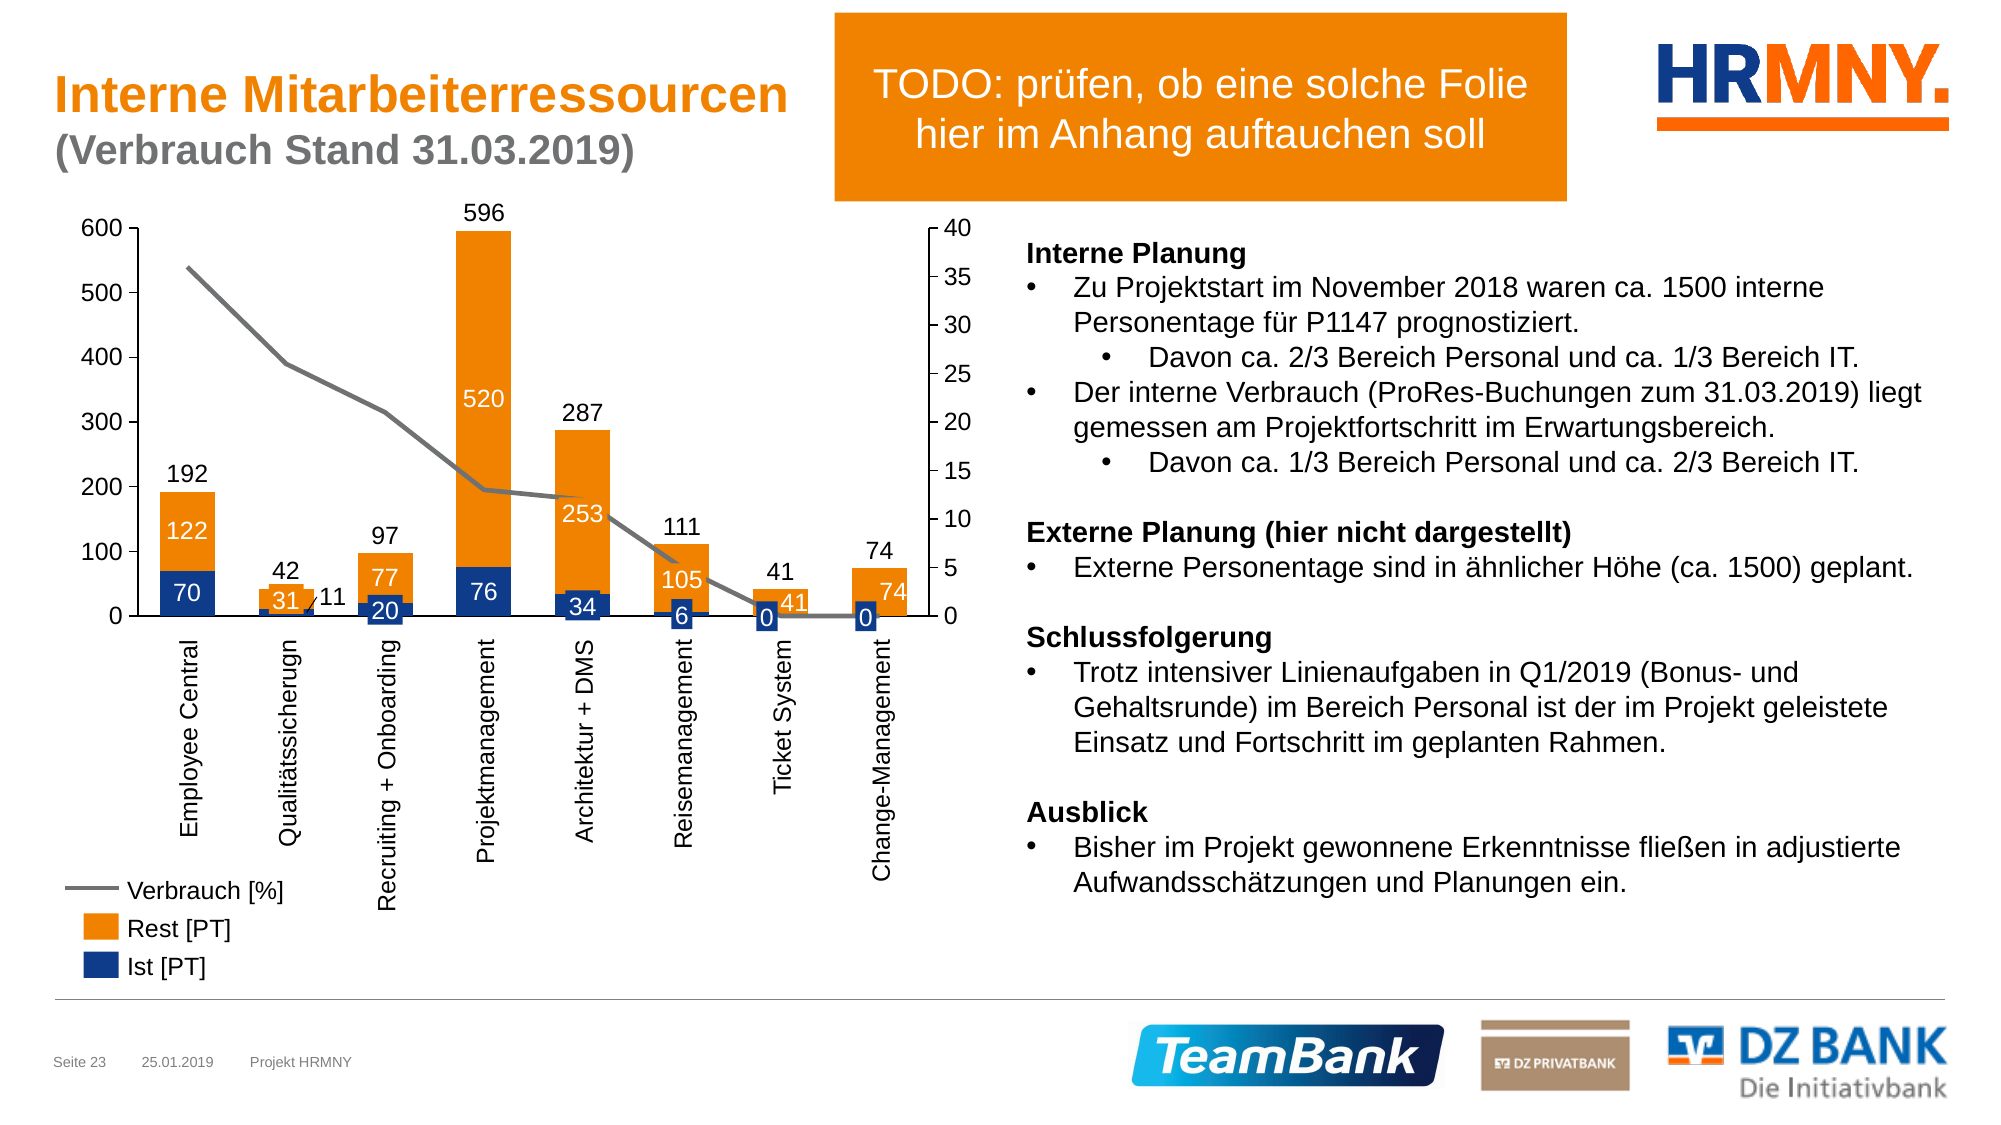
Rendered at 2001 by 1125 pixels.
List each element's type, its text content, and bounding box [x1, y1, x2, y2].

picture [1657, 42, 1949, 131]
footer Projekt HRMNY [249, 1050, 989, 1074]
picture [1128, 1021, 1445, 1089]
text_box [306, 596, 318, 613]
text_box [83, 951, 119, 978]
text_box Change-Management [864, 644, 895, 881]
text_box Reisemanagement [666, 644, 697, 849]
text_box Verbrauch [%] [127, 874, 284, 905]
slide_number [141, 1050, 233, 1074]
slide_number Seite 23 [53, 1050, 136, 1074]
text_box TODO: prüfen, ob eine solche Folie hier im Anhang auftauchen soll [834, 12, 1567, 202]
text_box Projektmanagement [469, 644, 500, 863]
chart [55, 209, 998, 636]
text_box Recruiting + Onboarding [370, 644, 401, 911]
picture [1472, 1011, 1639, 1100]
text_box 596 [459, 196, 509, 208]
title Interne Mitarbeiterressourcen (Verbrauch Stand 31.03.2019) [54, 60, 1945, 214]
text_box Ist [PT] [127, 950, 207, 981]
text_box Architektur + DMS [567, 644, 598, 843]
text_box Employee Central [172, 644, 203, 838]
text_box Interne Planung Zu Projektstart im November 2018 waren ca. 1500 interne Personentage für P1147 prognostiziert. Davon ca. 2/3 Bereich Personal und ca. 1/3 Bereich IT. Der interne Verbrauch (ProRes-Buchungen zum 31.03.2019) liegt gemessen am Projektfortschritt im Erwartungsbereich. Davon ca. 1/3 Bereich Personal und ca. 2/3 Bereich IT. Externe Planung (hier nicht dargestellt) Externe Personentage sind in ähnlicher Höhe (ca. 1500) geplant. Schlussfolgerung Trotz intensiver Linienaufgaben in Q1/2019 (Bonus- und Gehaltsrunde) im Bereich Personal ist der im Projekt geleistete Einsatz und Fortschritt im geplanten Rahmen. Ausblick Bisher im Projekt gewonnene Erkenntnisse fließen in adjustierte Aufwandsschätzungen und Planungen ein. [1011, 226, 1945, 906]
text_box Ticket System [765, 644, 796, 796]
text_box Rest [PT] [127, 912, 232, 943]
text_box [83, 913, 119, 940]
text_box Qualitätssicherugn [271, 644, 302, 846]
